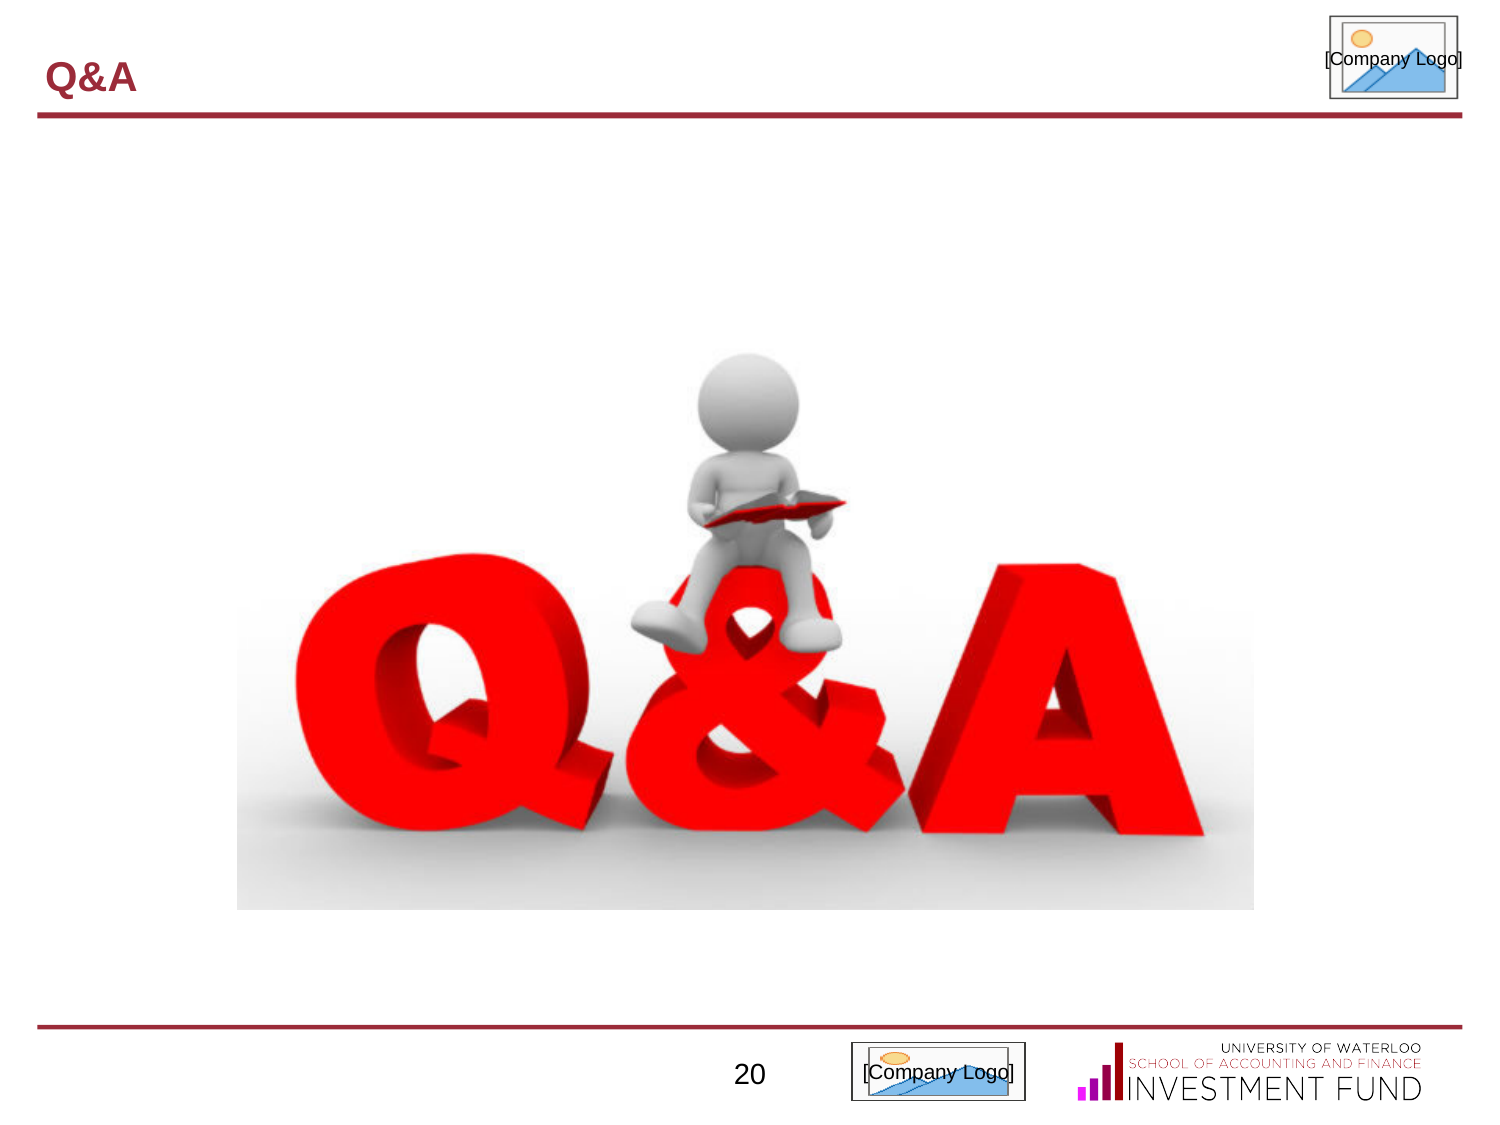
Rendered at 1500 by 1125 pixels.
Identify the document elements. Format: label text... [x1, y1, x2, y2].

picture [1324, 12, 1463, 103]
slide_number 20 [697, 1042, 803, 1103]
title Q&A [37, 37, 1463, 113]
picture [1074, 1039, 1425, 1103]
picture [237, 337, 1254, 910]
picture [844, 1039, 1033, 1103]
